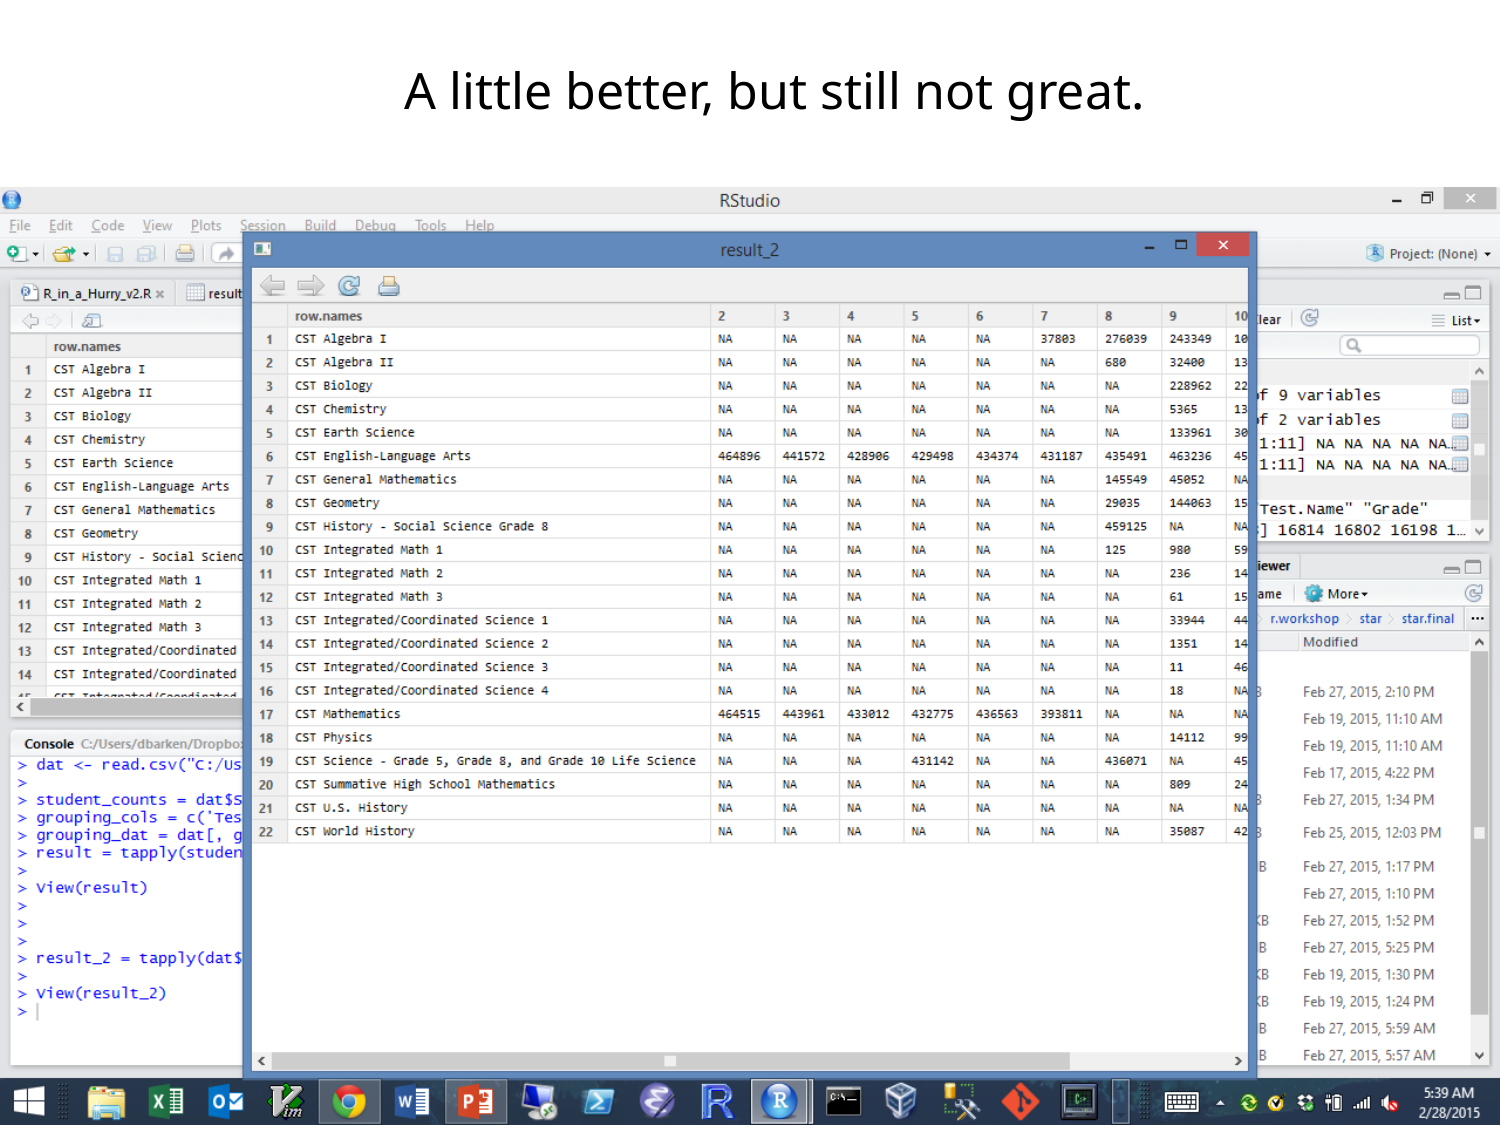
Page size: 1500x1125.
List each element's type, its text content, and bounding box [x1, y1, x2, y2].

text_box A little better, but still not great. [128, 0, 1422, 187]
picture [0, 187, 1500, 1125]
